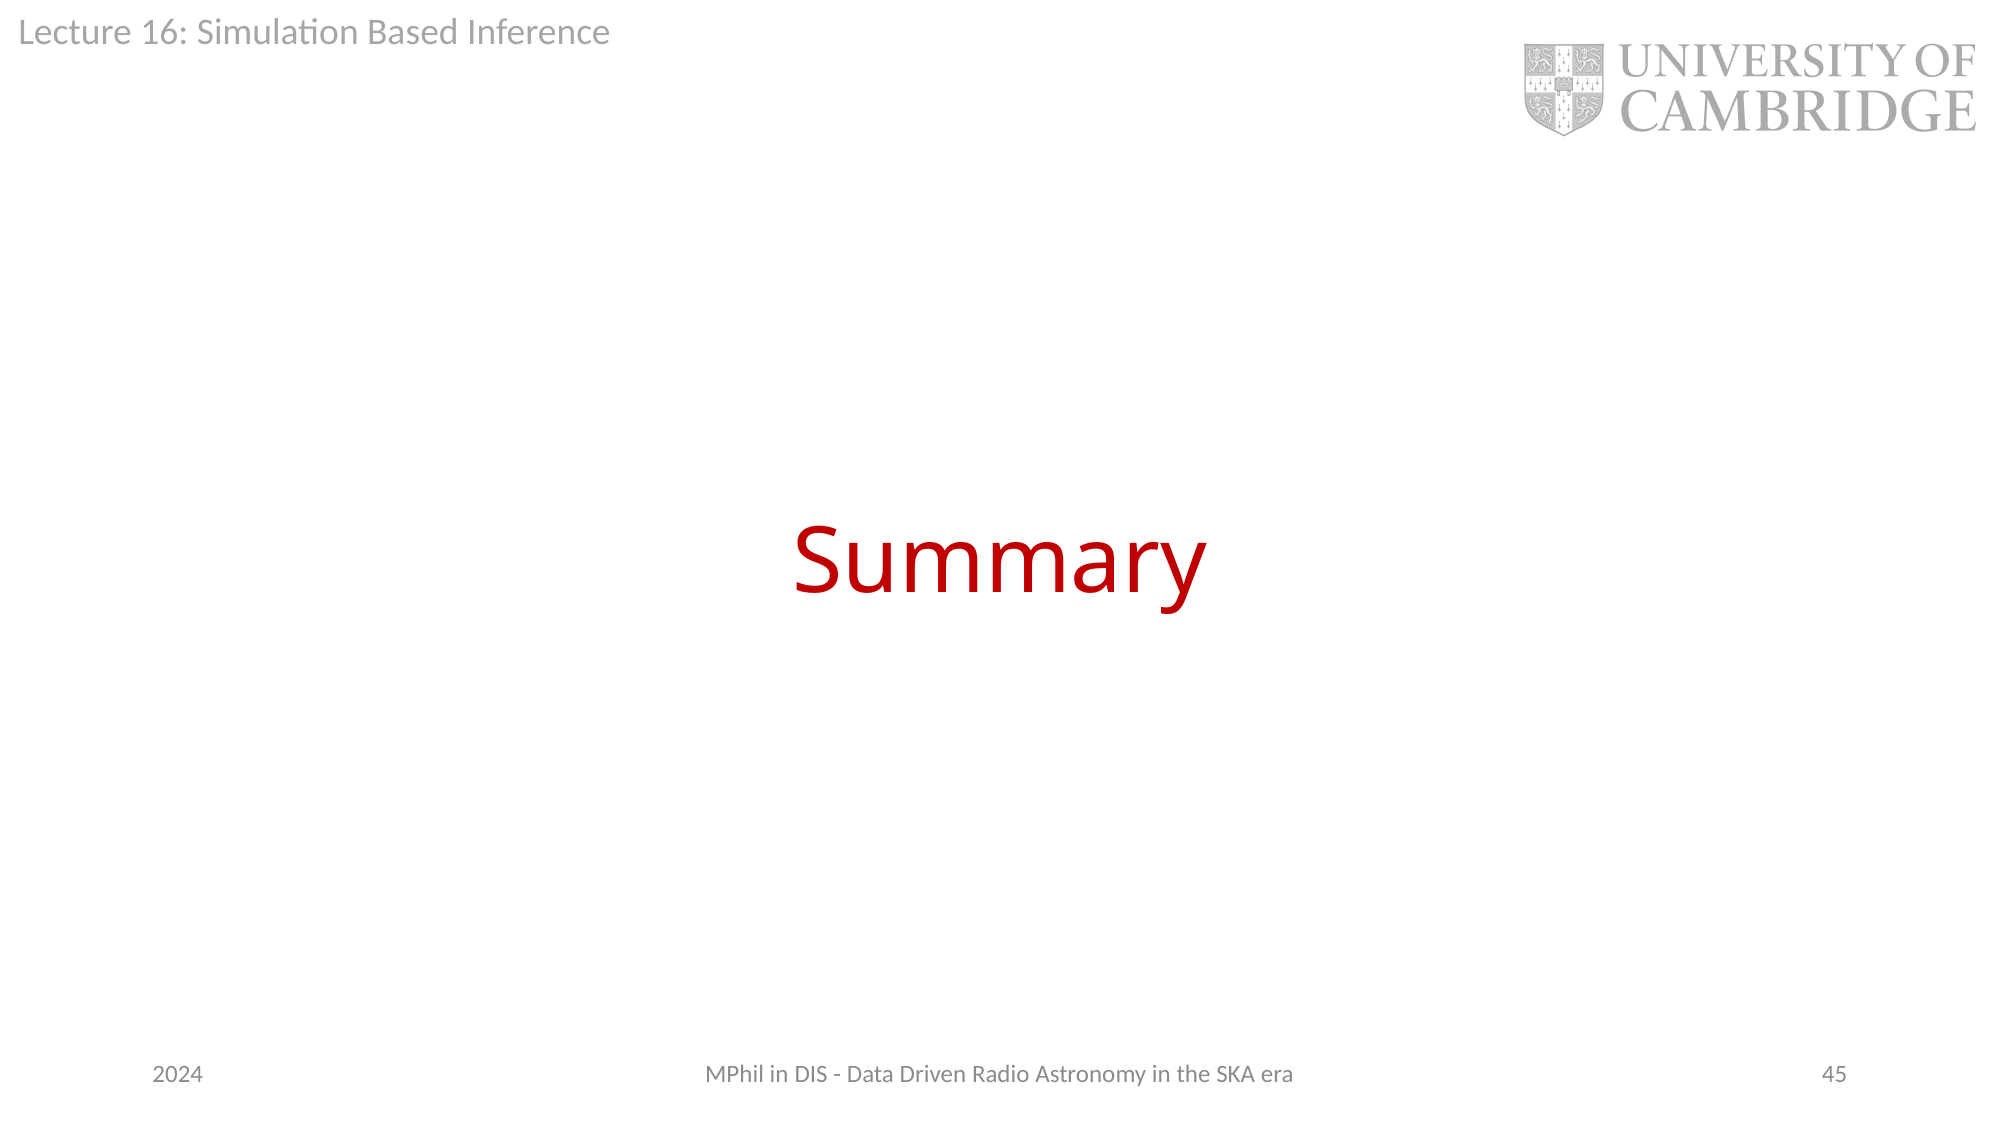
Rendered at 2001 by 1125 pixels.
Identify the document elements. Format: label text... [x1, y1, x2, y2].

title Summary [137, 453, 1863, 672]
footer MPhil in DIS - Data Driven Radio Astronomy in the SKA era [662, 1042, 1338, 1103]
slide_number 2024 [137, 1042, 588, 1103]
slide_number 45 [1412, 1042, 1863, 1103]
